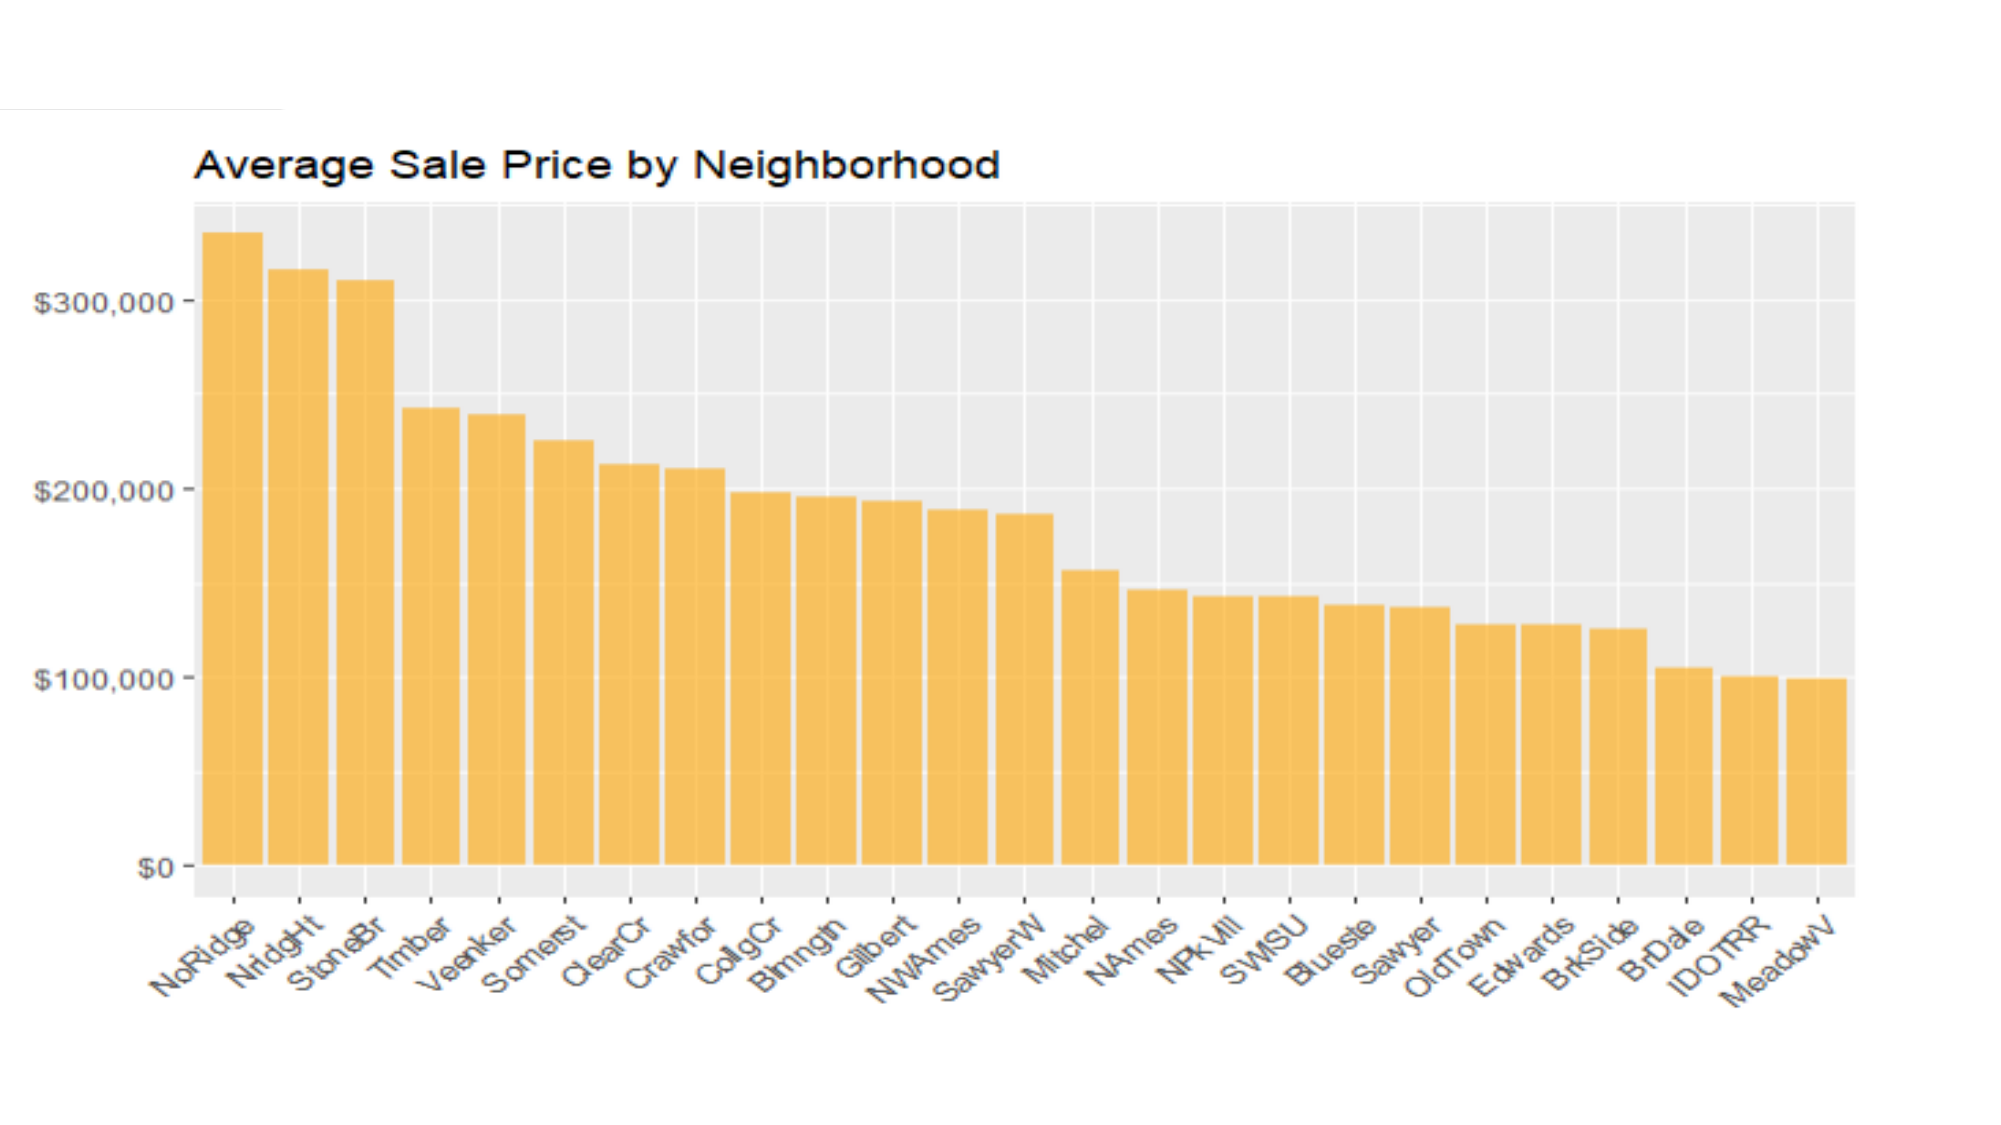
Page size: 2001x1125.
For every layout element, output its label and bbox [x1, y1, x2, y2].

list [0, 109, 2000, 1016]
